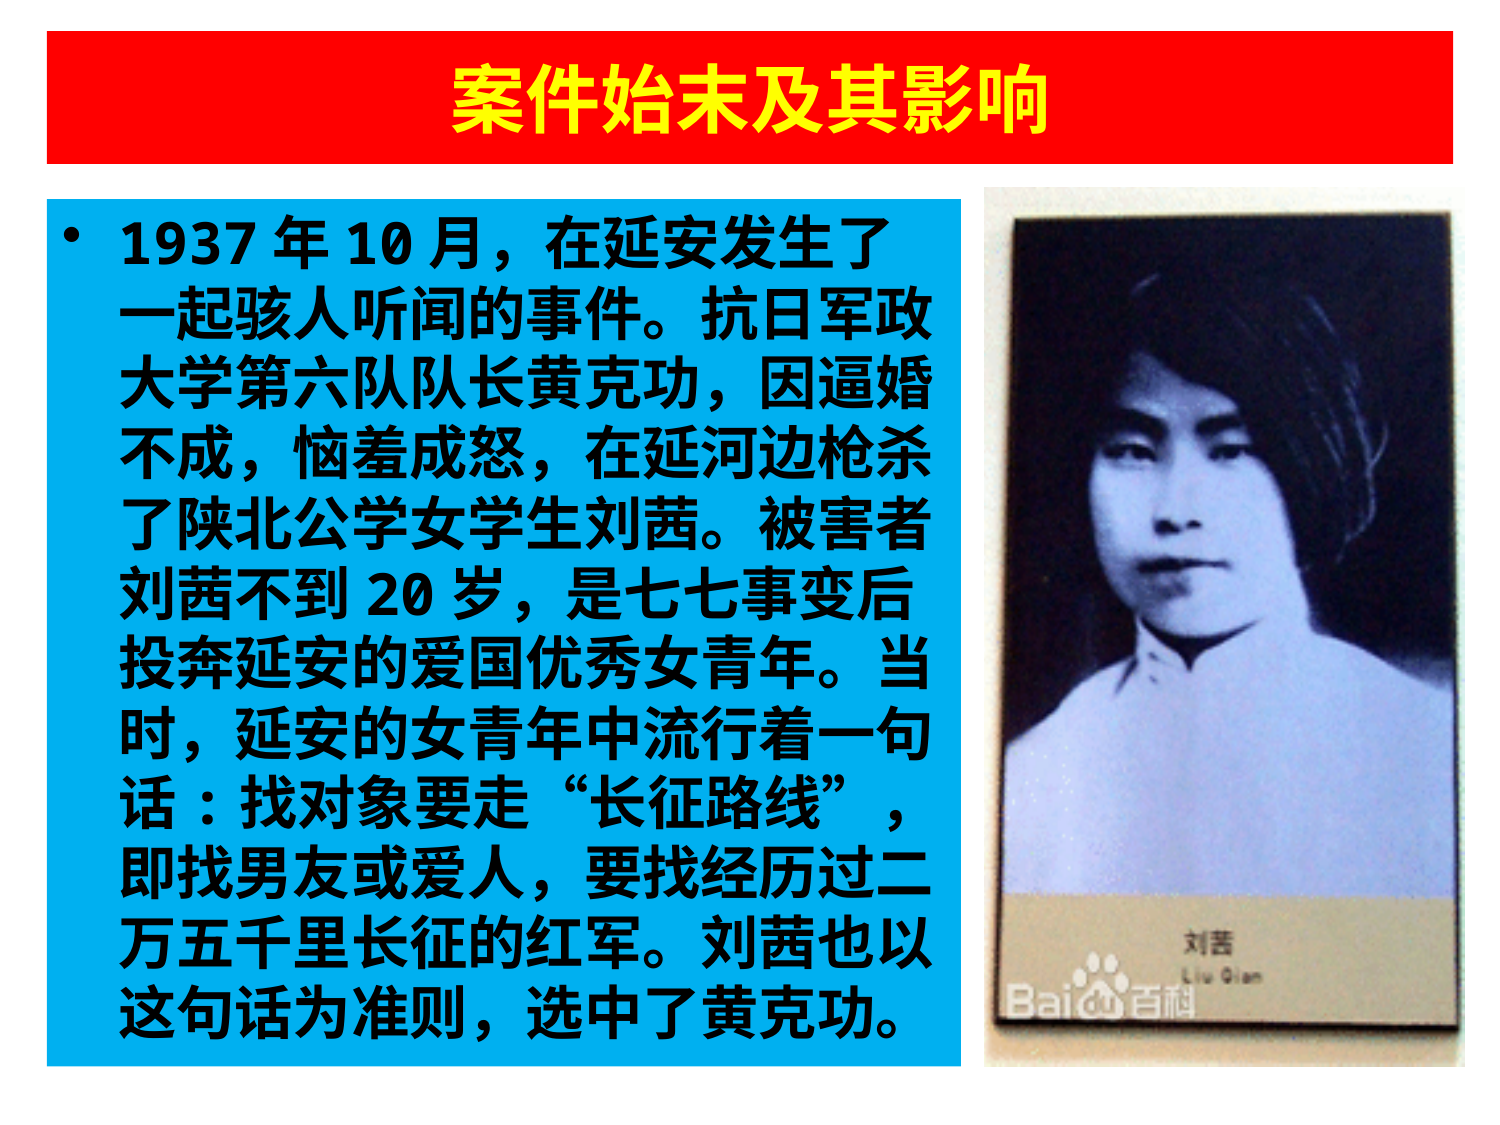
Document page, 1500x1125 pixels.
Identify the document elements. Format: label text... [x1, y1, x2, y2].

title 案件始末及其影响 [46, 31, 1454, 164]
list 1937年10月，在延安发生了一起骇人听闻的事件。抗日军政大学第六队队长黄克功，因逼婚不成，恼羞成怒，在延河边枪杀了陕北公学女学生刘茜。被害者刘茜不到20岁，是七七事变后投奔延安的爱国优秀女青年。当时，延安的女青年中流行着一句话:找对象要走“长征路线”，即找男友或爱人，要找经历过二万五千里长征的红军。刘茜也以这句话为准则，选中了黄克功。 [46, 199, 961, 1067]
picture [984, 187, 1466, 1067]
